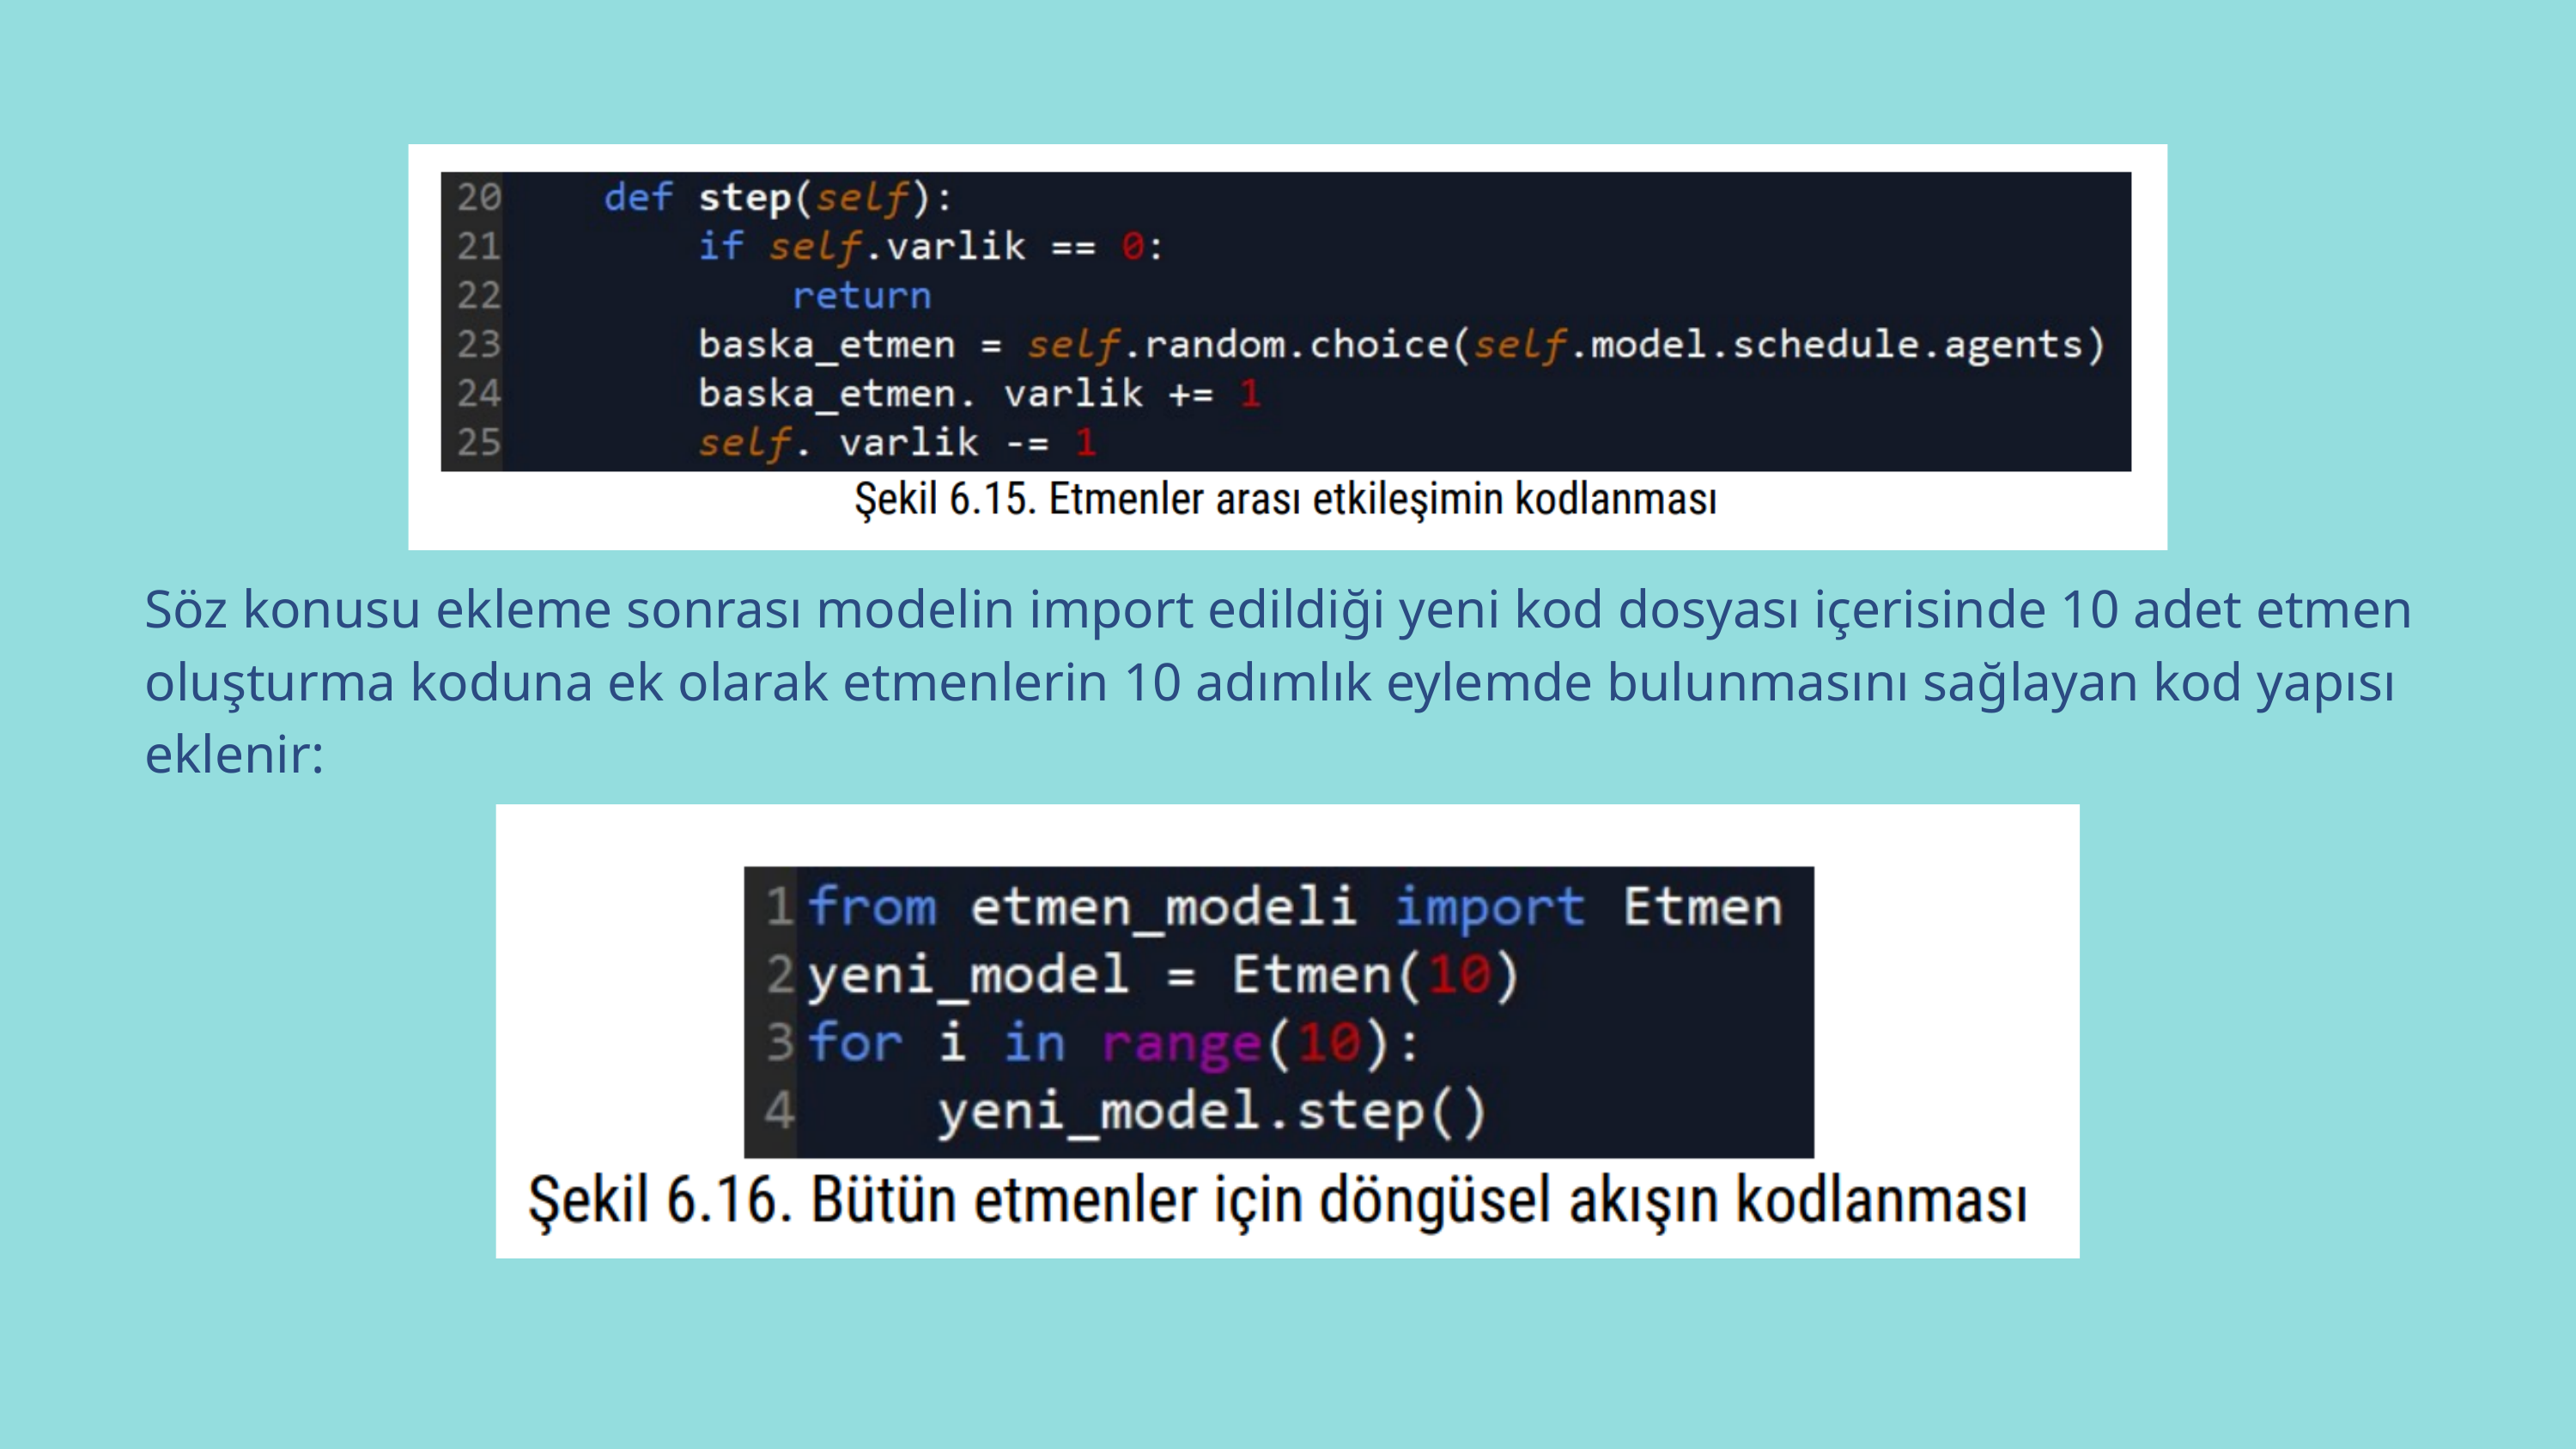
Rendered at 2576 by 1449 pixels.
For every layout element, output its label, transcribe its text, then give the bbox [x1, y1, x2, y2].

text_box [495, 804, 2081, 1258]
text_box [408, 144, 2168, 550]
text_box Söz konusu ekleme sonrası modelin import edildiği yeni kod dosyası içerisinde 10 adet etmen oluşturma koduna ek olarak etmenlerin 10 adımlık eylemde bulunmasını sağlayan kod yapısı eklenir: [144, 565, 2432, 784]
